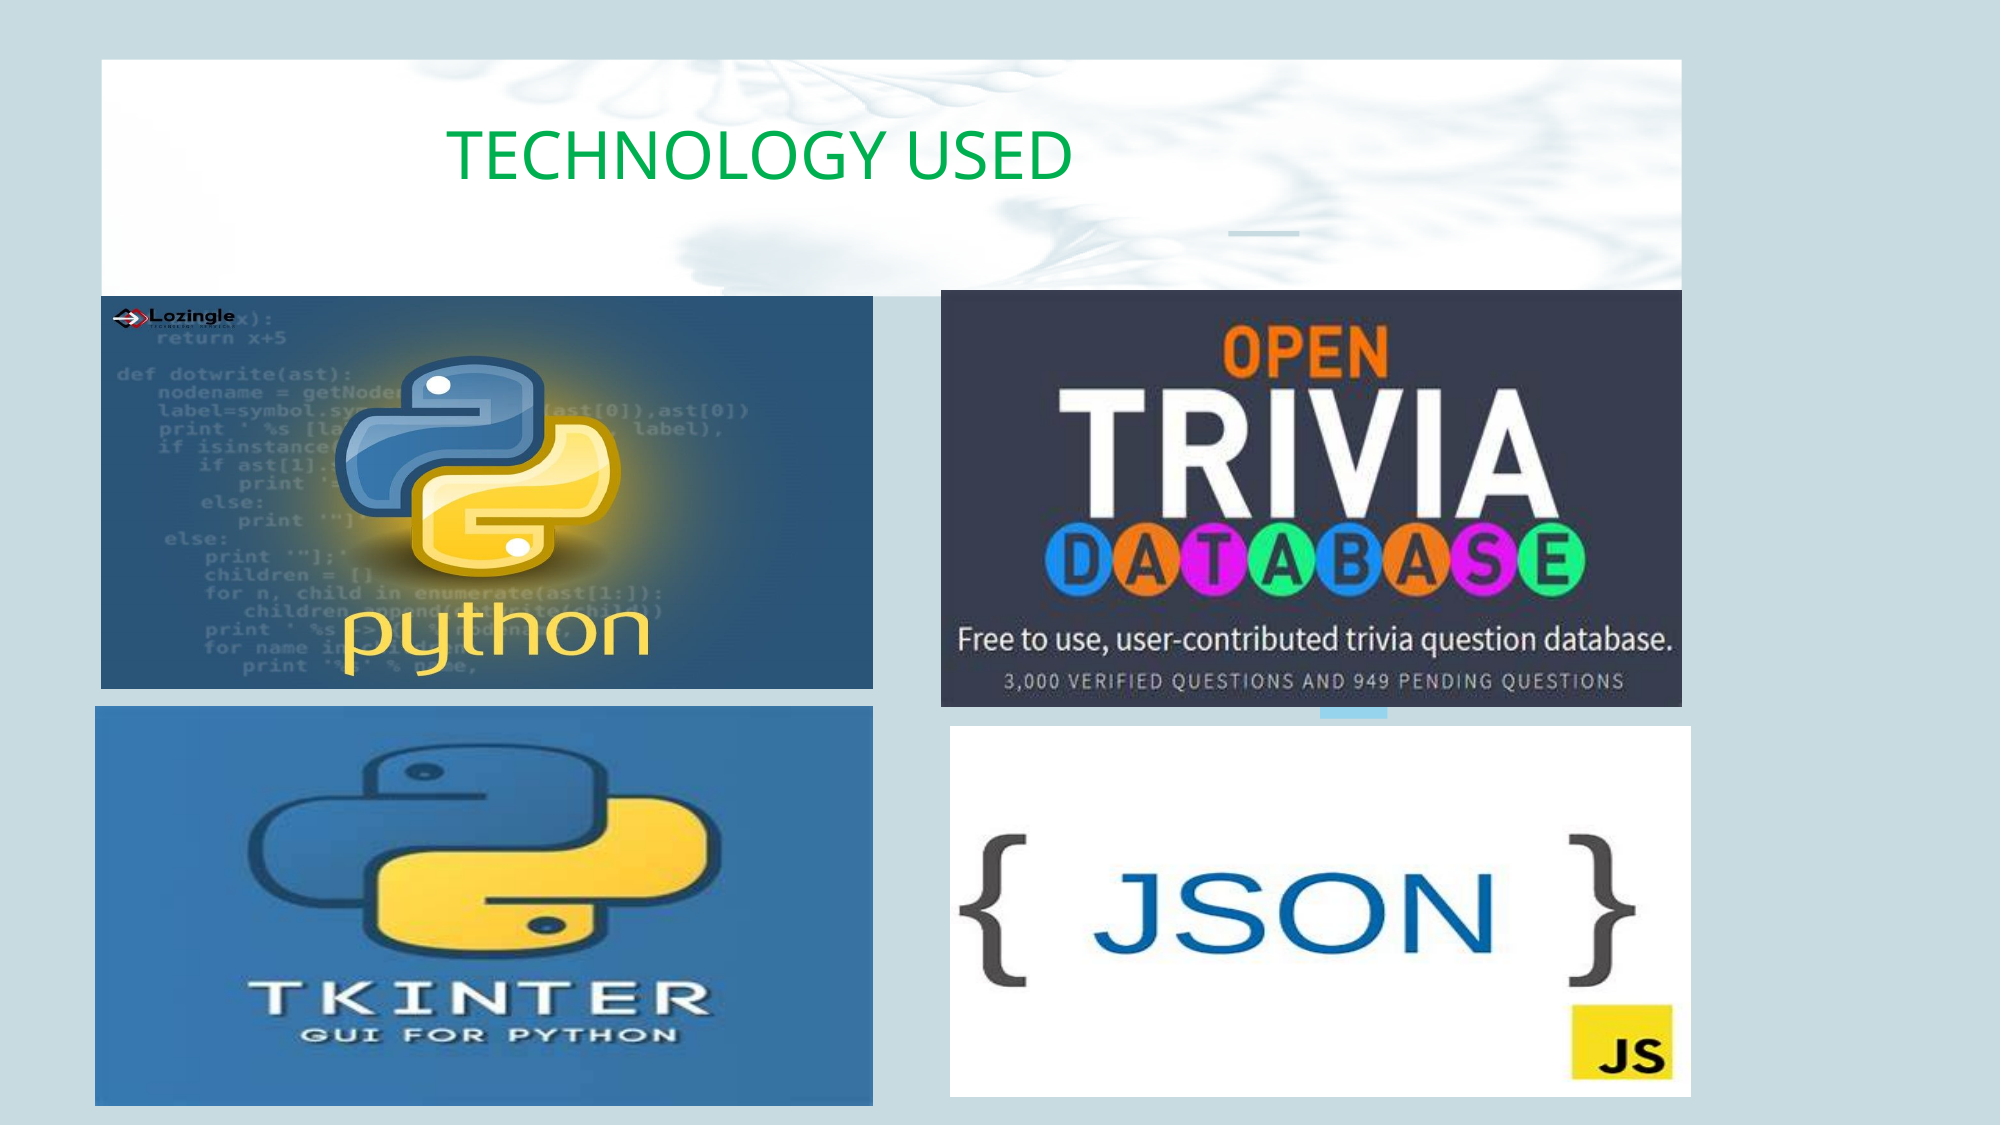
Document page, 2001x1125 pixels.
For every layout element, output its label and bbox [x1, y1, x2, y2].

picture [95, 706, 873, 1106]
picture [950, 726, 1691, 1097]
picture [101, 59, 1682, 707]
